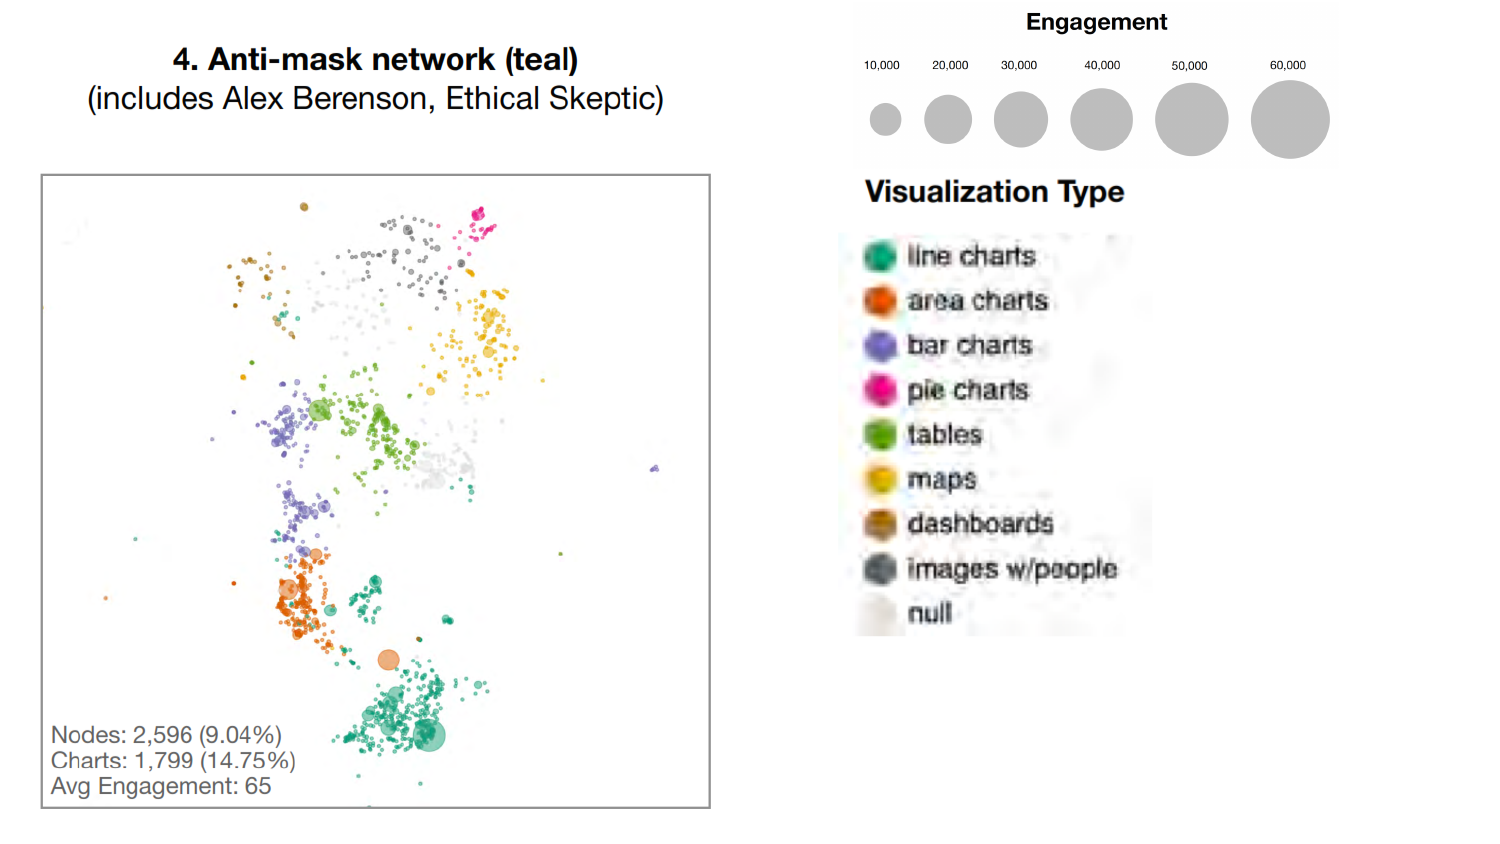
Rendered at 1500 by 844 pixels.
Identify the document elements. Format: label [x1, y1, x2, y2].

picture [833, 2, 1339, 668]
picture [24, 24, 729, 822]
